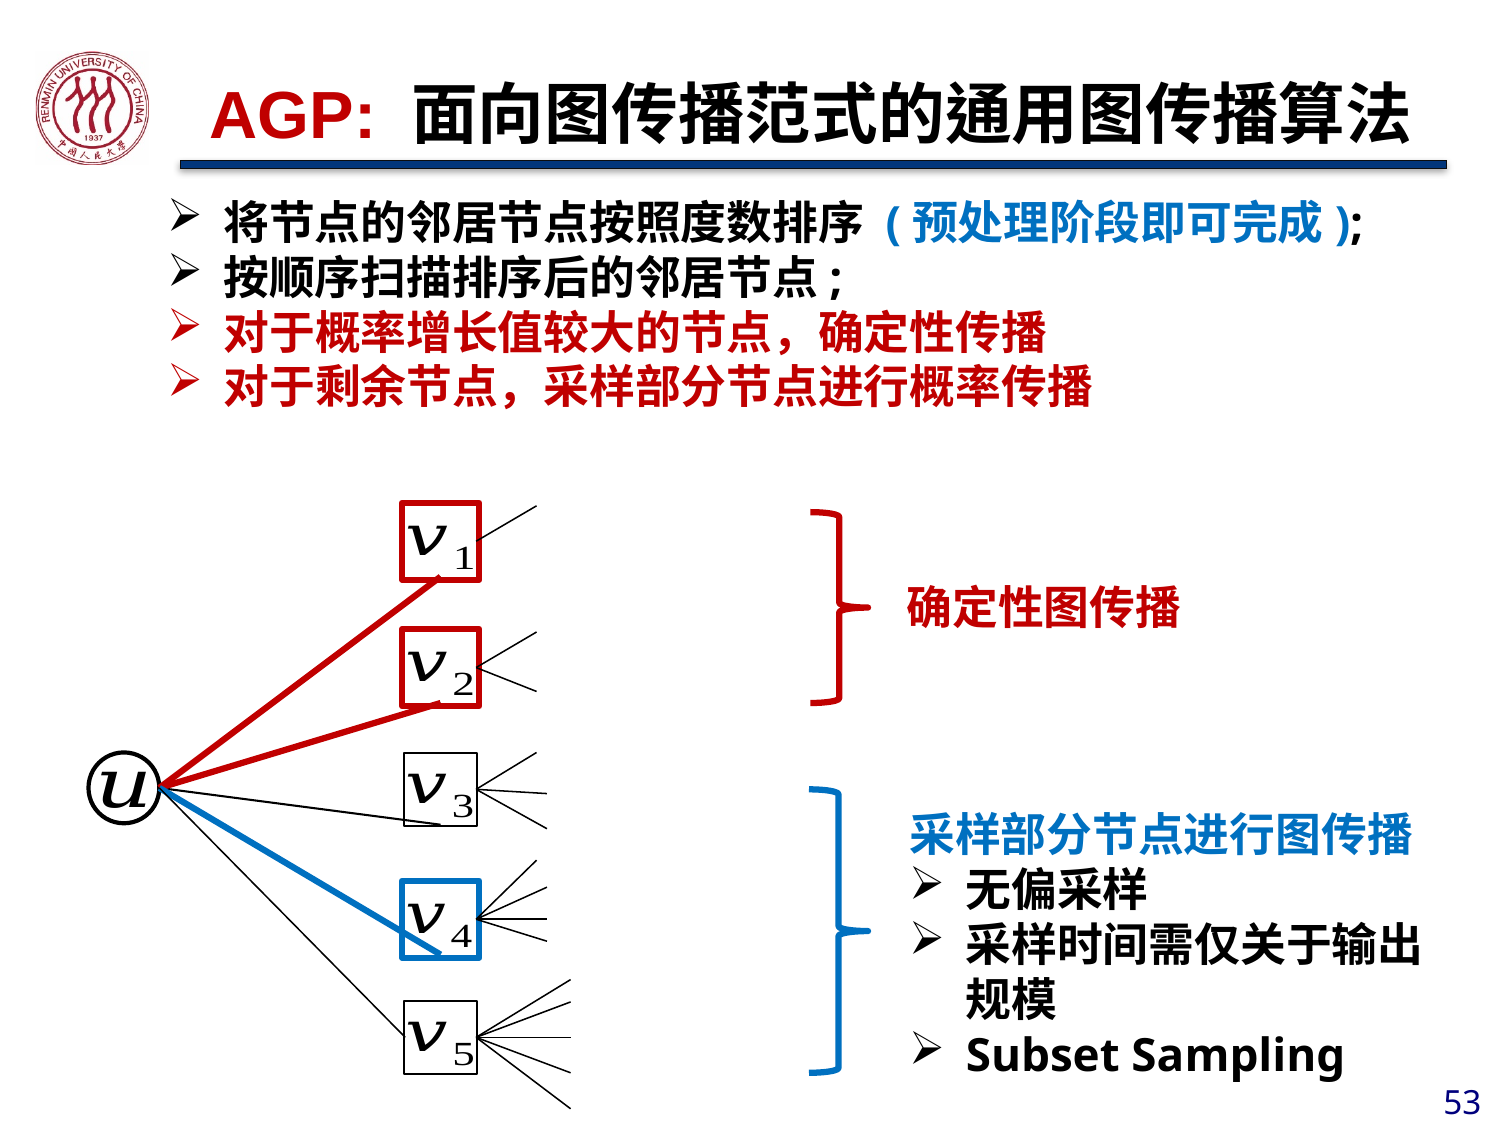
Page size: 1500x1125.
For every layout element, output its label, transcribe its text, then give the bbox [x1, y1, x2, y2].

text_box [475, 752, 537, 787]
text_box [86, 750, 153, 826]
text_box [475, 1045, 571, 1110]
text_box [475, 505, 537, 542]
text_box 采样部分节点进行图传播 无偏采样 采样时间需仅关于输出规模 Subset Sampling [894, 798, 1473, 1089]
text_box [810, 511, 869, 704]
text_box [541, 886, 548, 920]
title AGP: 面向图传播范式的通用图传播算法 [194, 18, 1473, 205]
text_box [159, 540, 406, 786]
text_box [475, 927, 548, 942]
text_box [475, 631, 537, 667]
text_box 确定性图传播 [891, 571, 1353, 642]
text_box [475, 979, 571, 1038]
picture [35, 51, 149, 165]
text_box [475, 667, 537, 692]
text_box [475, 800, 548, 829]
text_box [475, 789, 548, 794]
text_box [475, 859, 537, 920]
text_box [808, 788, 869, 1074]
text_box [159, 787, 416, 1013]
